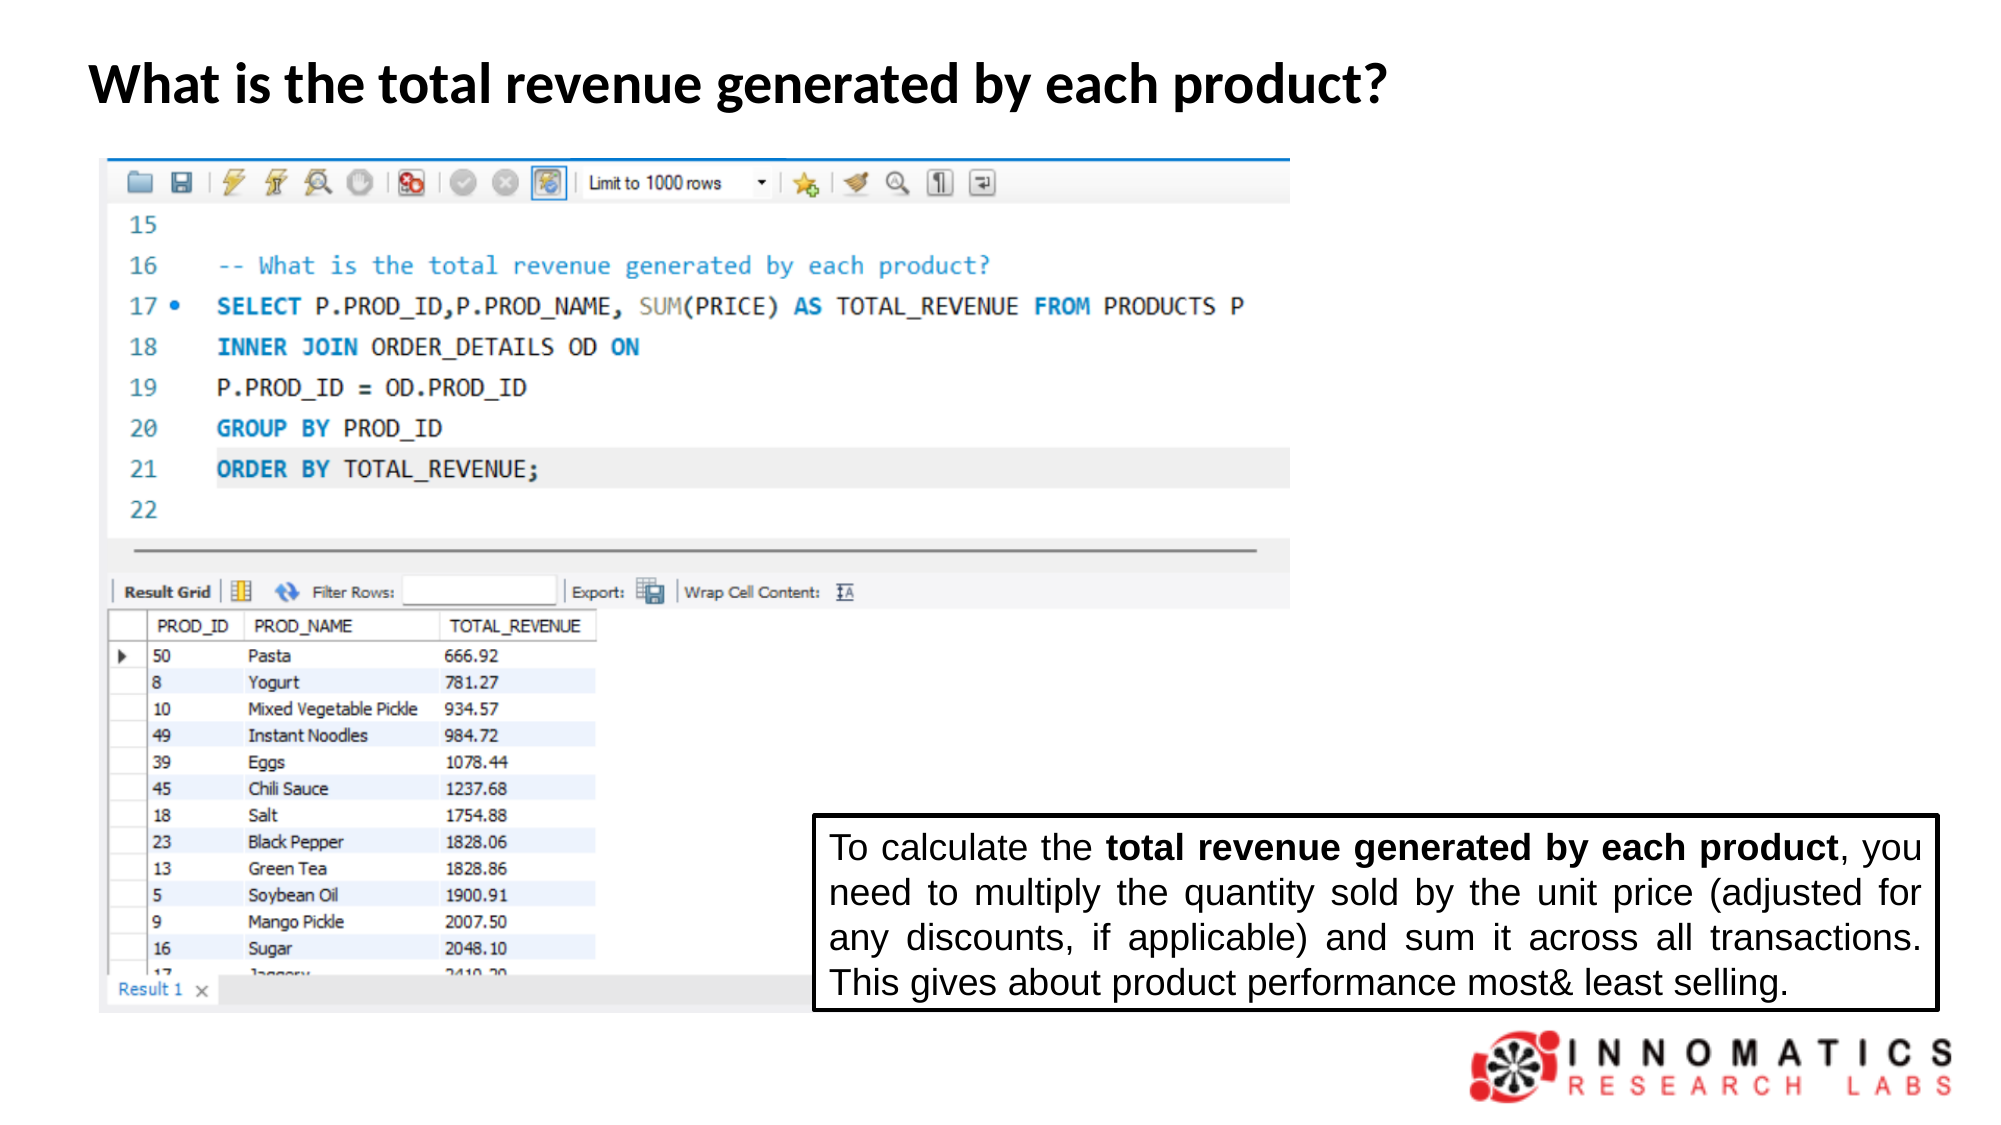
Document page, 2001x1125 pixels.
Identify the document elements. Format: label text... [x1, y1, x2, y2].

picture [98, 158, 1291, 1013]
text_box What is the total revenue generated by each product? [73, 37, 1938, 123]
picture [1445, 1014, 1975, 1125]
text_box To calculate the total revenue generated by each product, you need to multiply the quantity sold by the unit price (adjusted for any discounts, if applicable) and sum it across all transactions. This gives about product performance most& least selling. [1296, 813, 1940, 1012]
